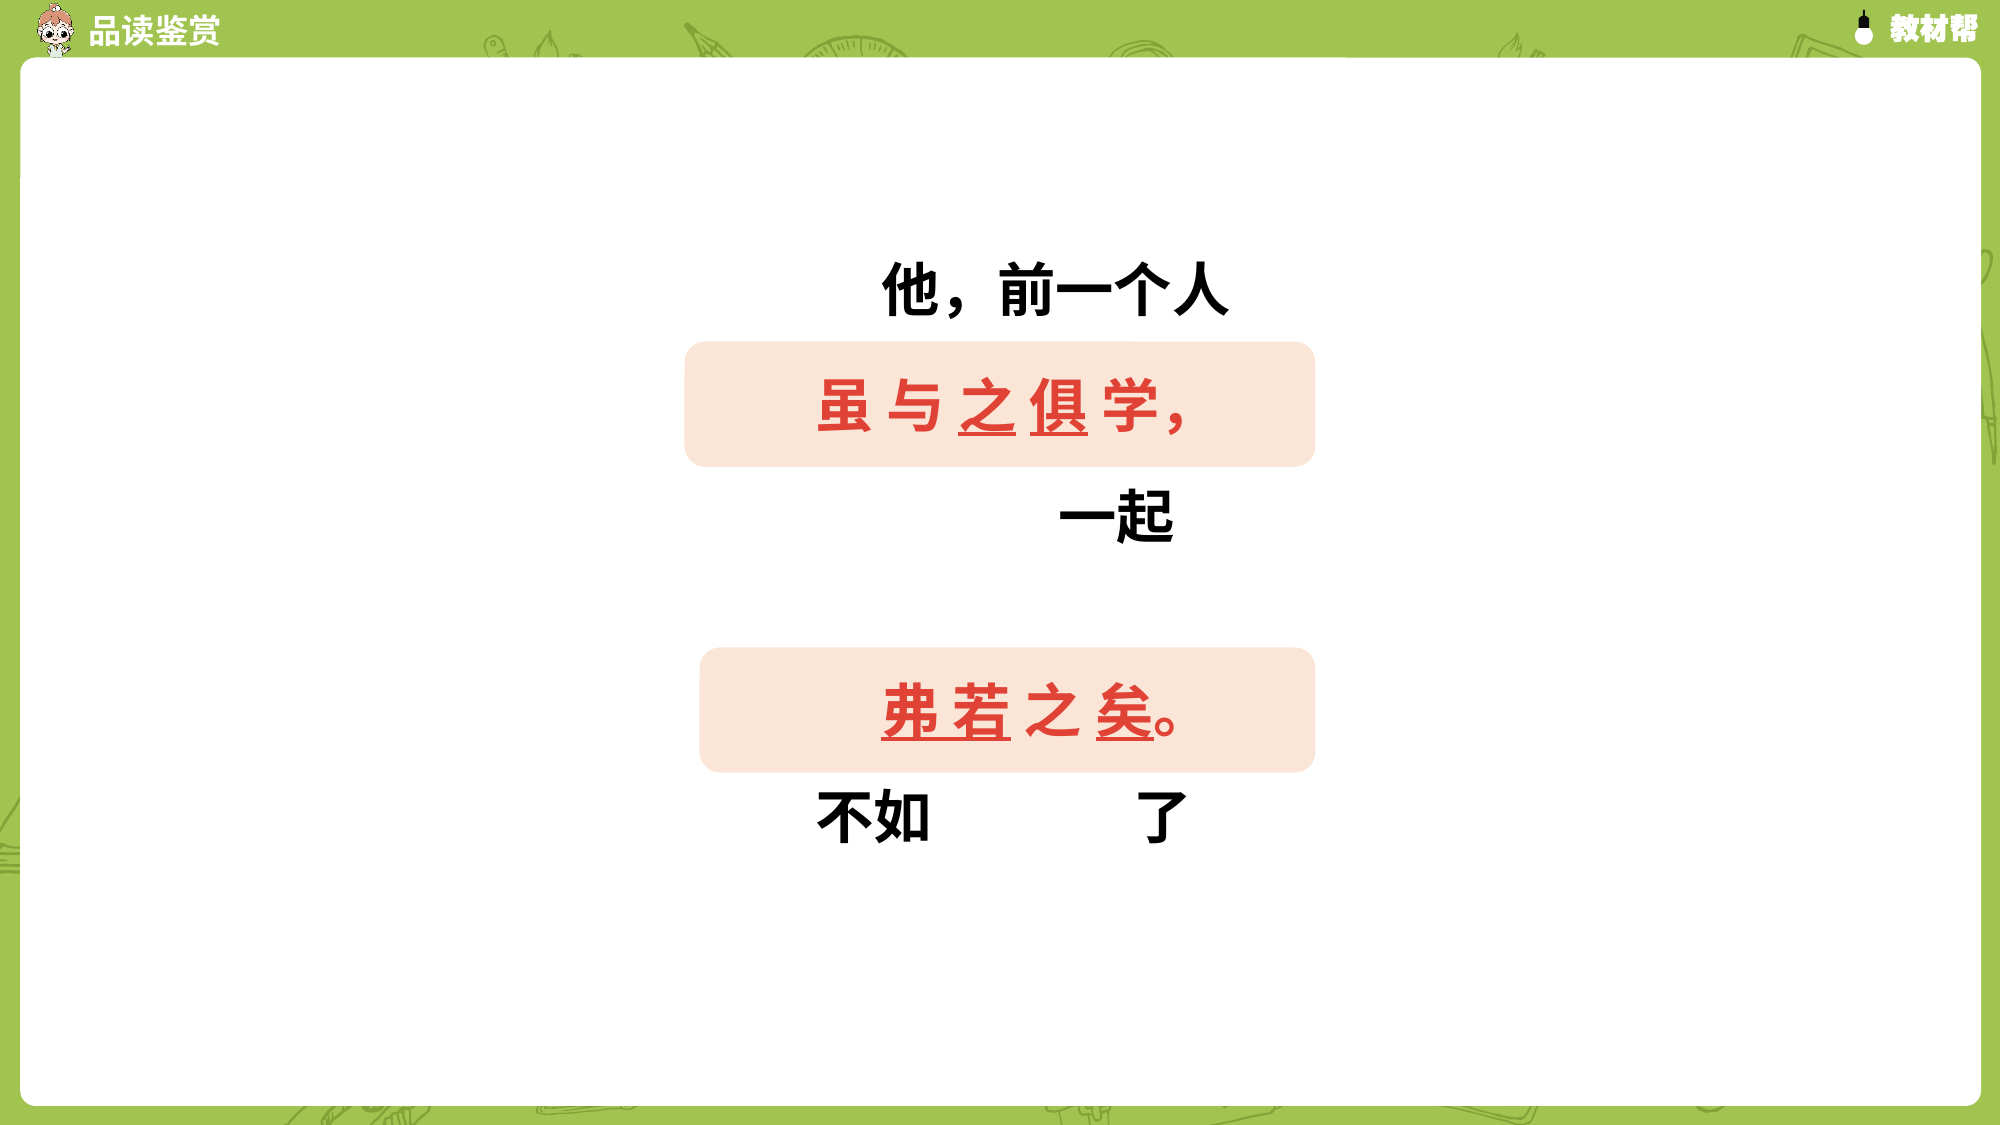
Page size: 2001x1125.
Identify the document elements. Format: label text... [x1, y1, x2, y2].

text_box [698, 646, 1316, 774]
text_box 他，前一个人 [866, 245, 1280, 331]
text_box 虽 与 之 俱 学， [800, 361, 1280, 447]
text_box 了 [1119, 772, 1325, 858]
text_box [683, 340, 1316, 468]
text_box 一起 [1043, 472, 1316, 558]
text_box 不如 [800, 772, 1084, 858]
text_box 弗 若 之 矣。 [866, 667, 1222, 752]
picture [36, 1, 75, 58]
